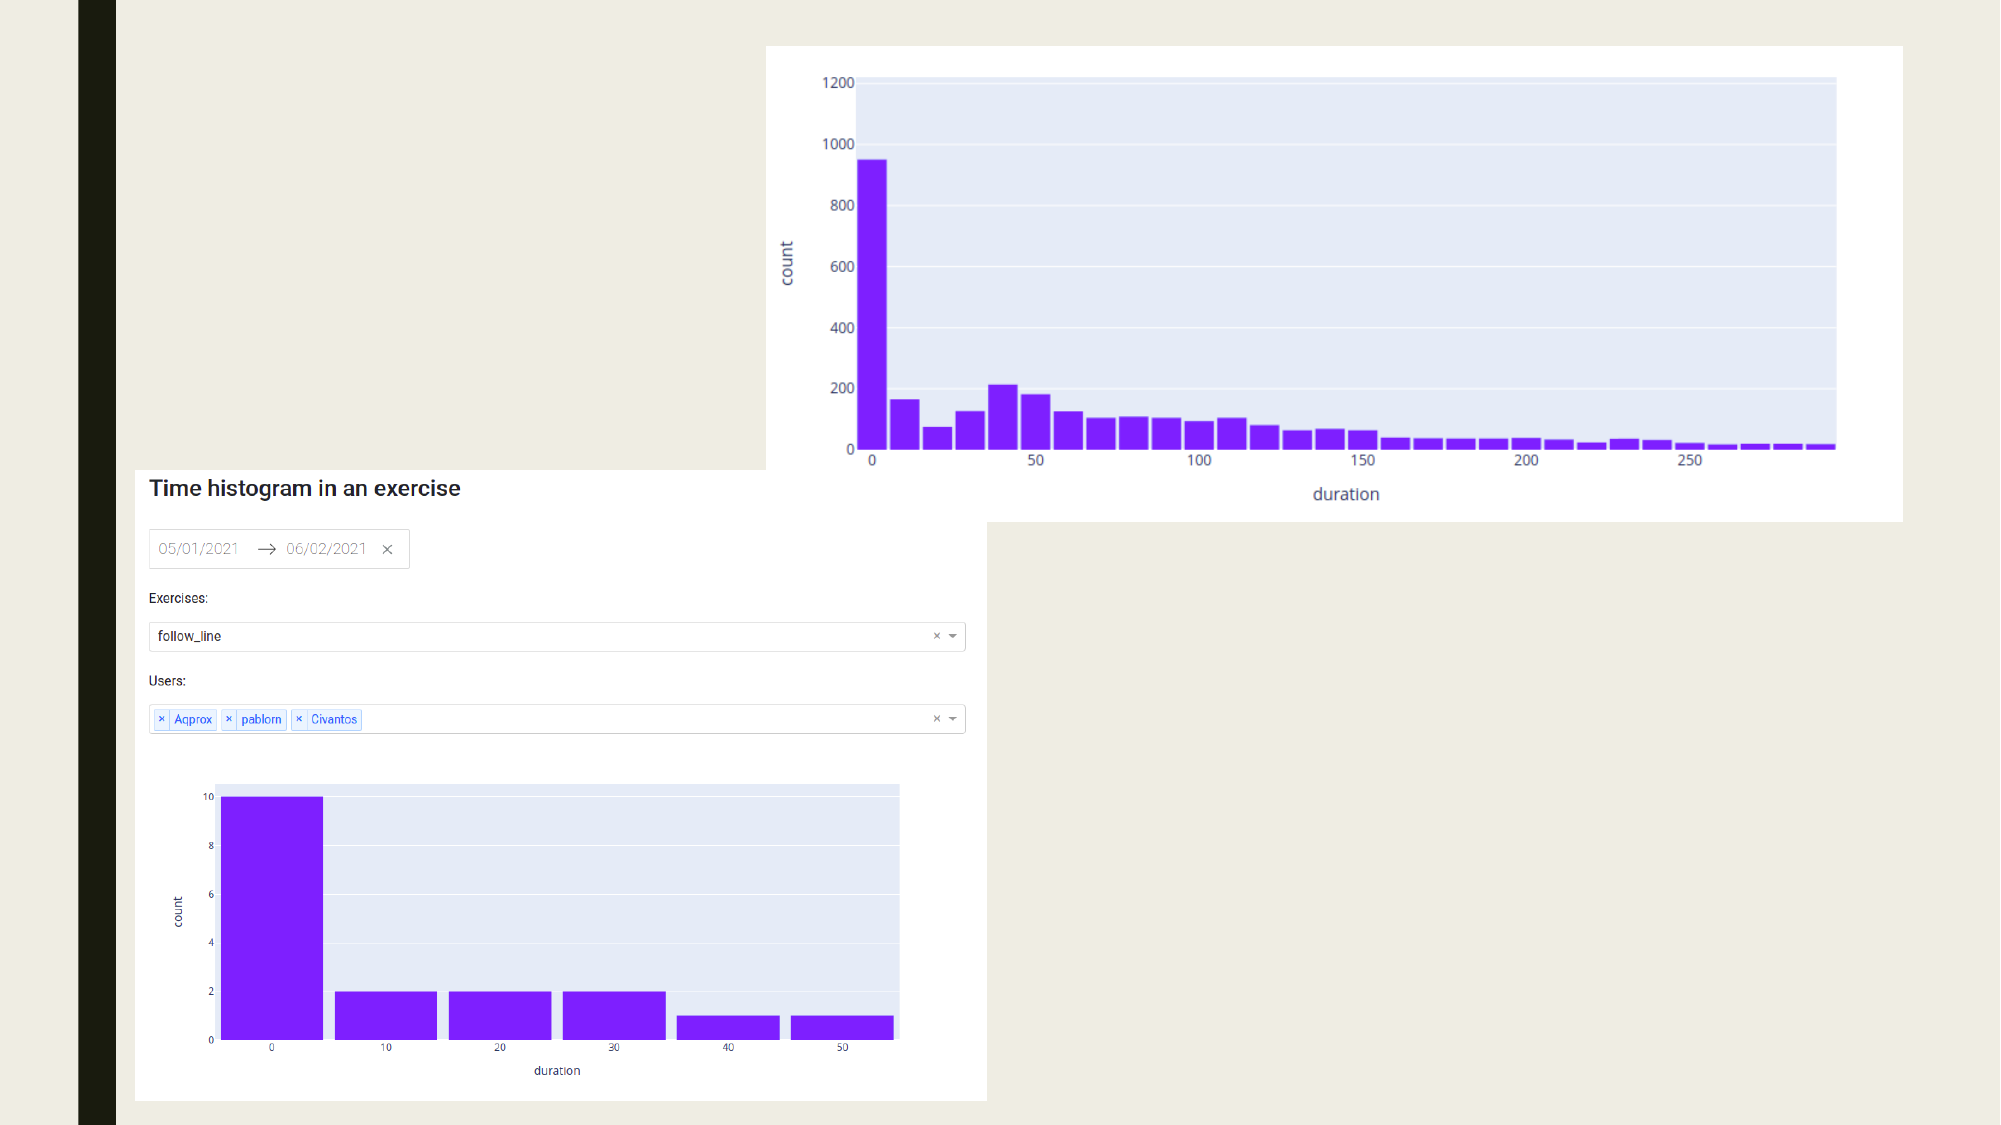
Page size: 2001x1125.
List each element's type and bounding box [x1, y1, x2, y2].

picture [135, 46, 1903, 1101]
